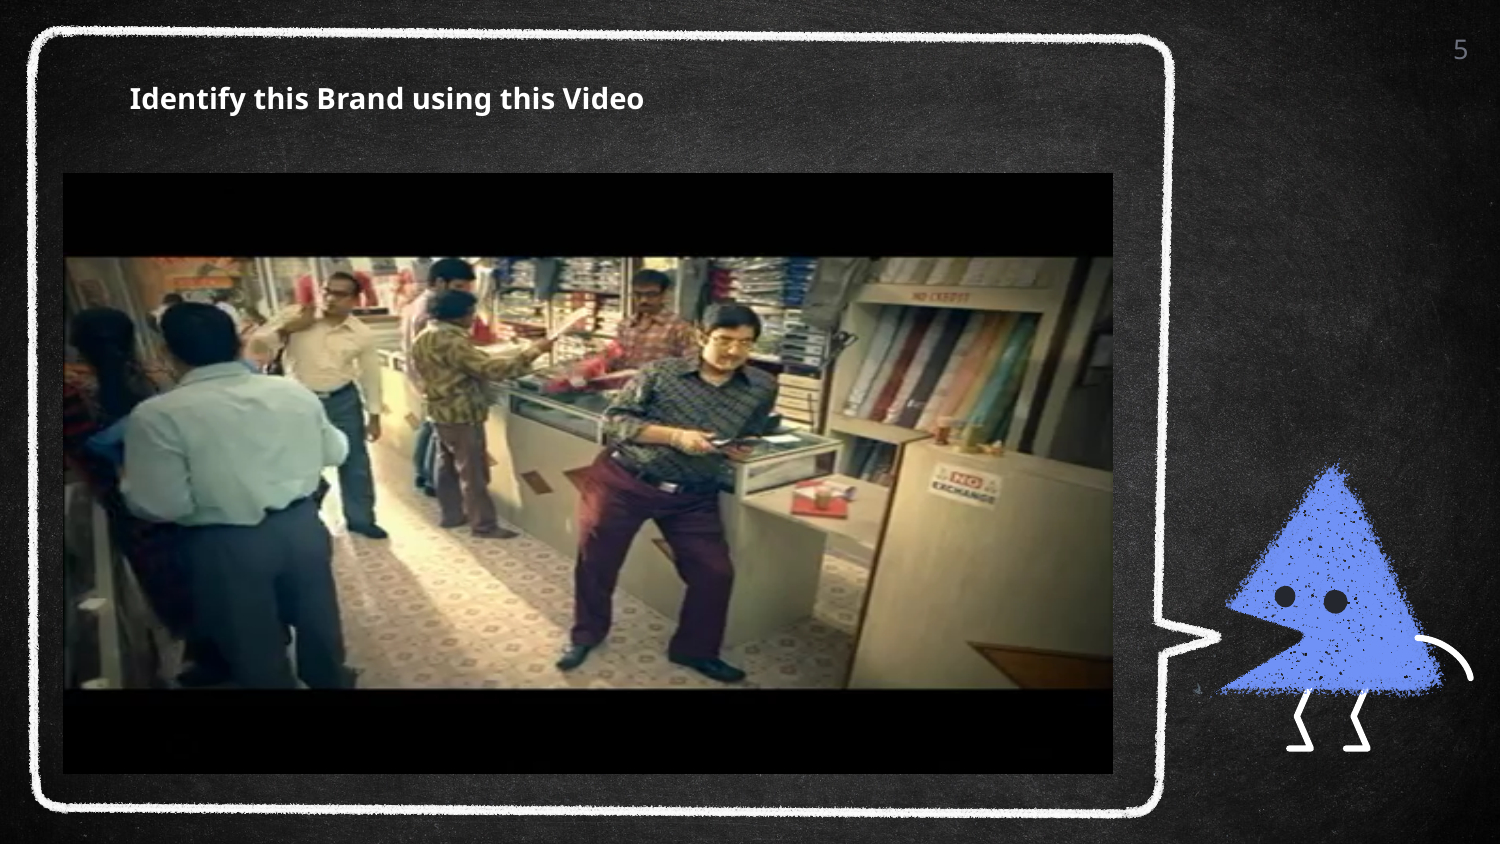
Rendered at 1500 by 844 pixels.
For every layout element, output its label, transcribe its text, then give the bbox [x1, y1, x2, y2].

text_box Identify this Brand using this Video [115, 73, 660, 170]
picture [0, 0, 1500, 844]
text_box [61, 172, 1114, 775]
slide_number 5 [1378, 32, 1469, 98]
